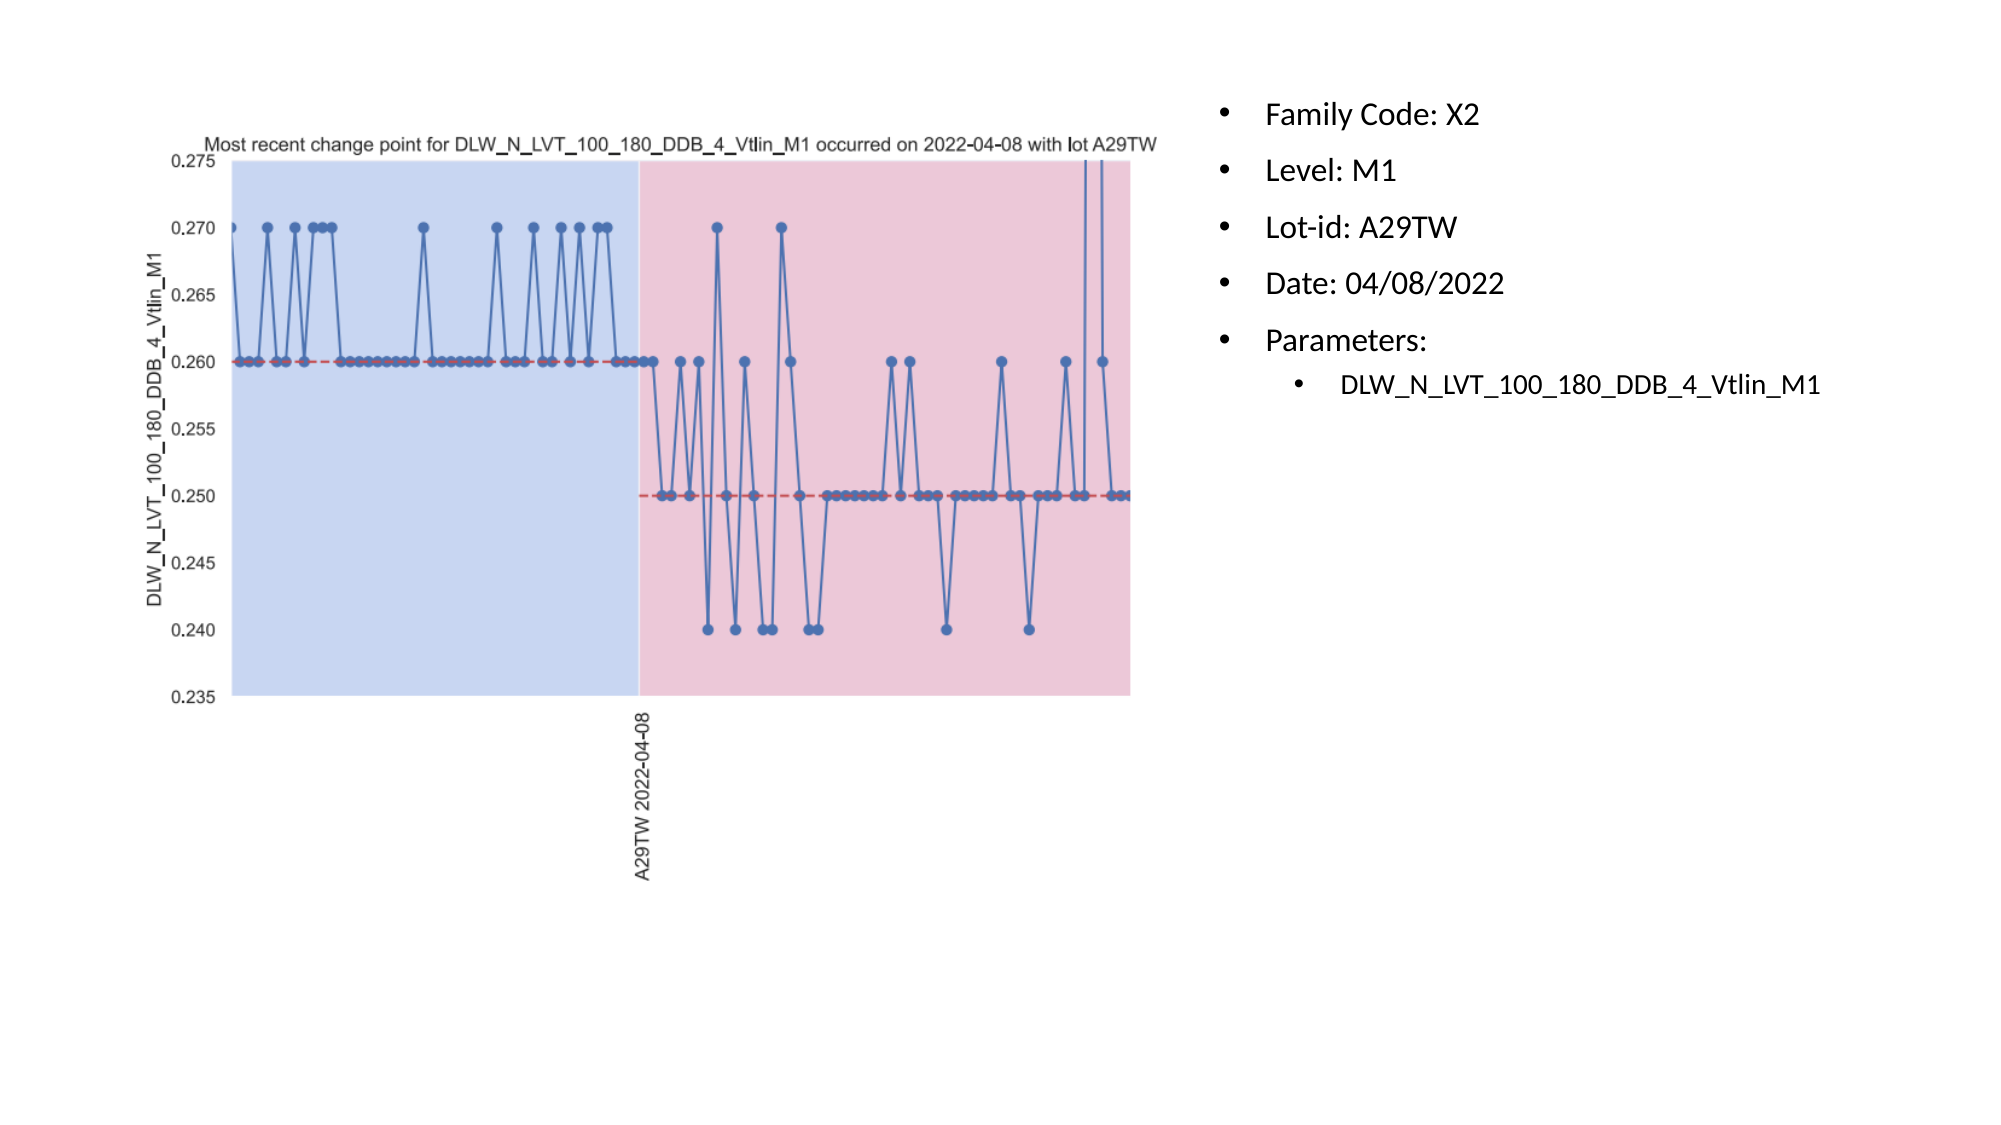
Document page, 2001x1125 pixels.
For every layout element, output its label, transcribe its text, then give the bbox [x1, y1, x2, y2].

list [89, 79, 1213, 937]
text_box Family Code: X2 Level: M1 Lot-id: A29TW Date: 04/08/2022 Parameters: DLW_N_LVT_100_180_DDB_4_Vtlin_M1 [1204, 88, 1973, 977]
